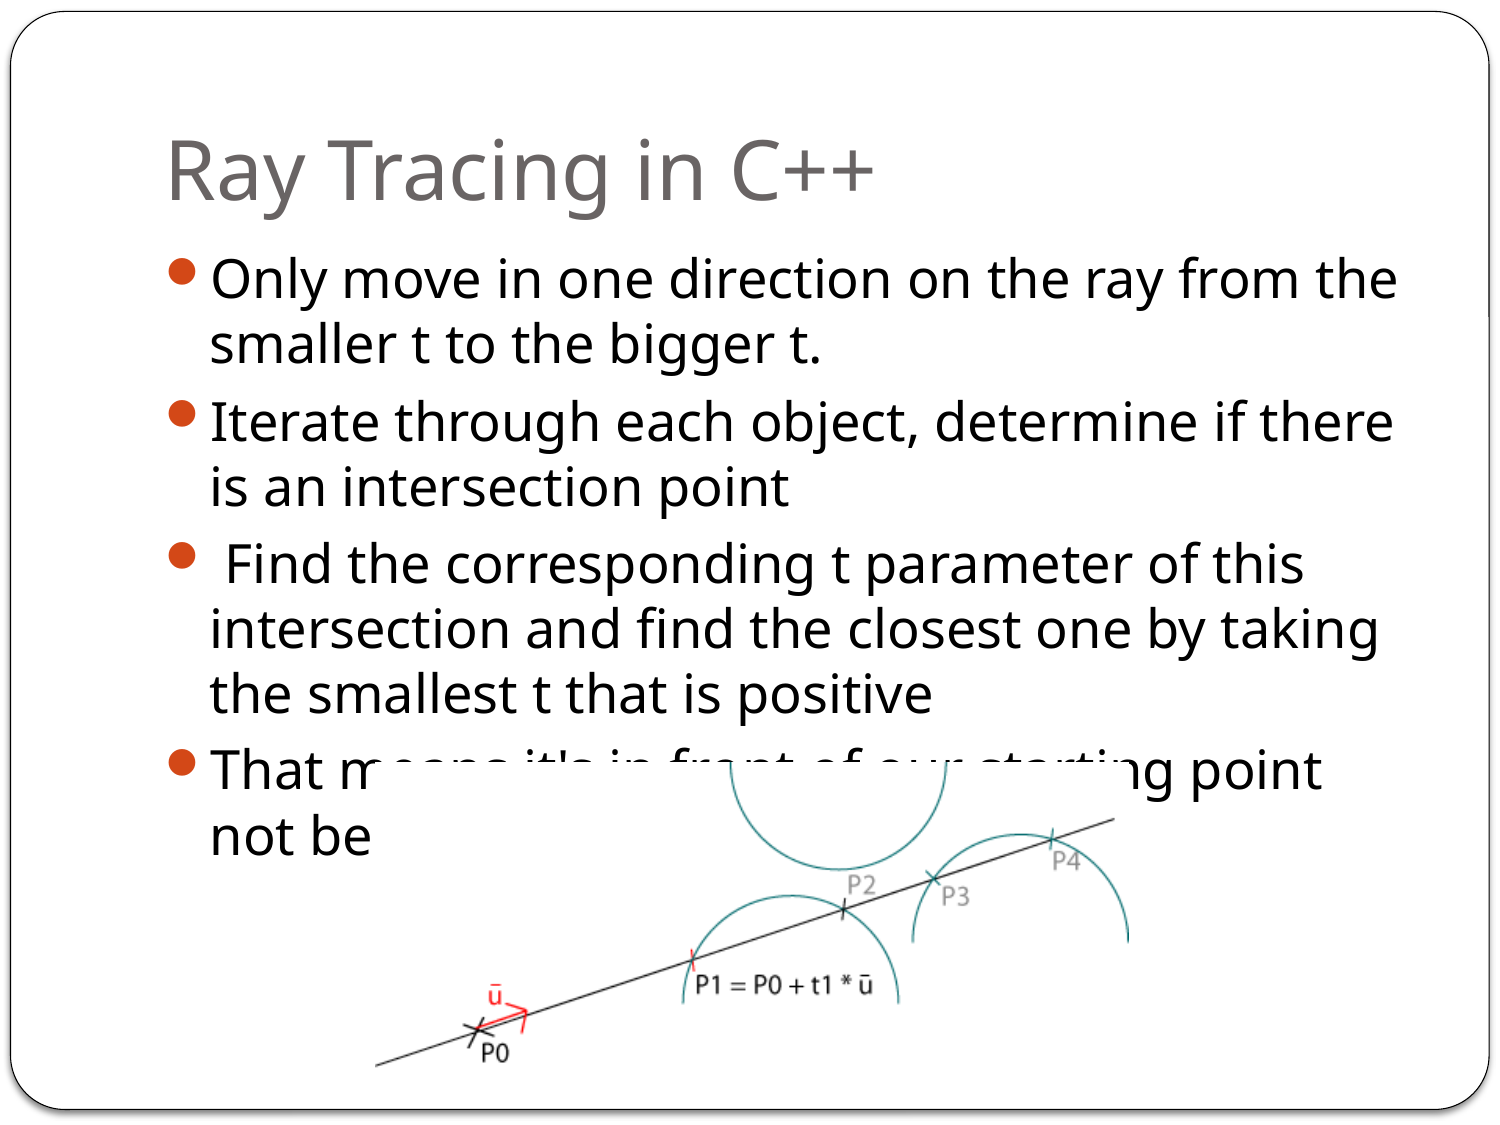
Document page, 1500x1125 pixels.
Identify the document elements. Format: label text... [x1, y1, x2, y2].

picture [374, 762, 1129, 1069]
list Only move in one direction on the ray from the smaller t to the bigger t. Iterate through each object, determine if there is an intersection point Find the corresponding t parameter of this intersection and find the closest one by taking the smallest t that is positive That means it's in front of our starting point not behind [150, 237, 1425, 988]
title Ray Tracing in C++ [150, 45, 1425, 233]
